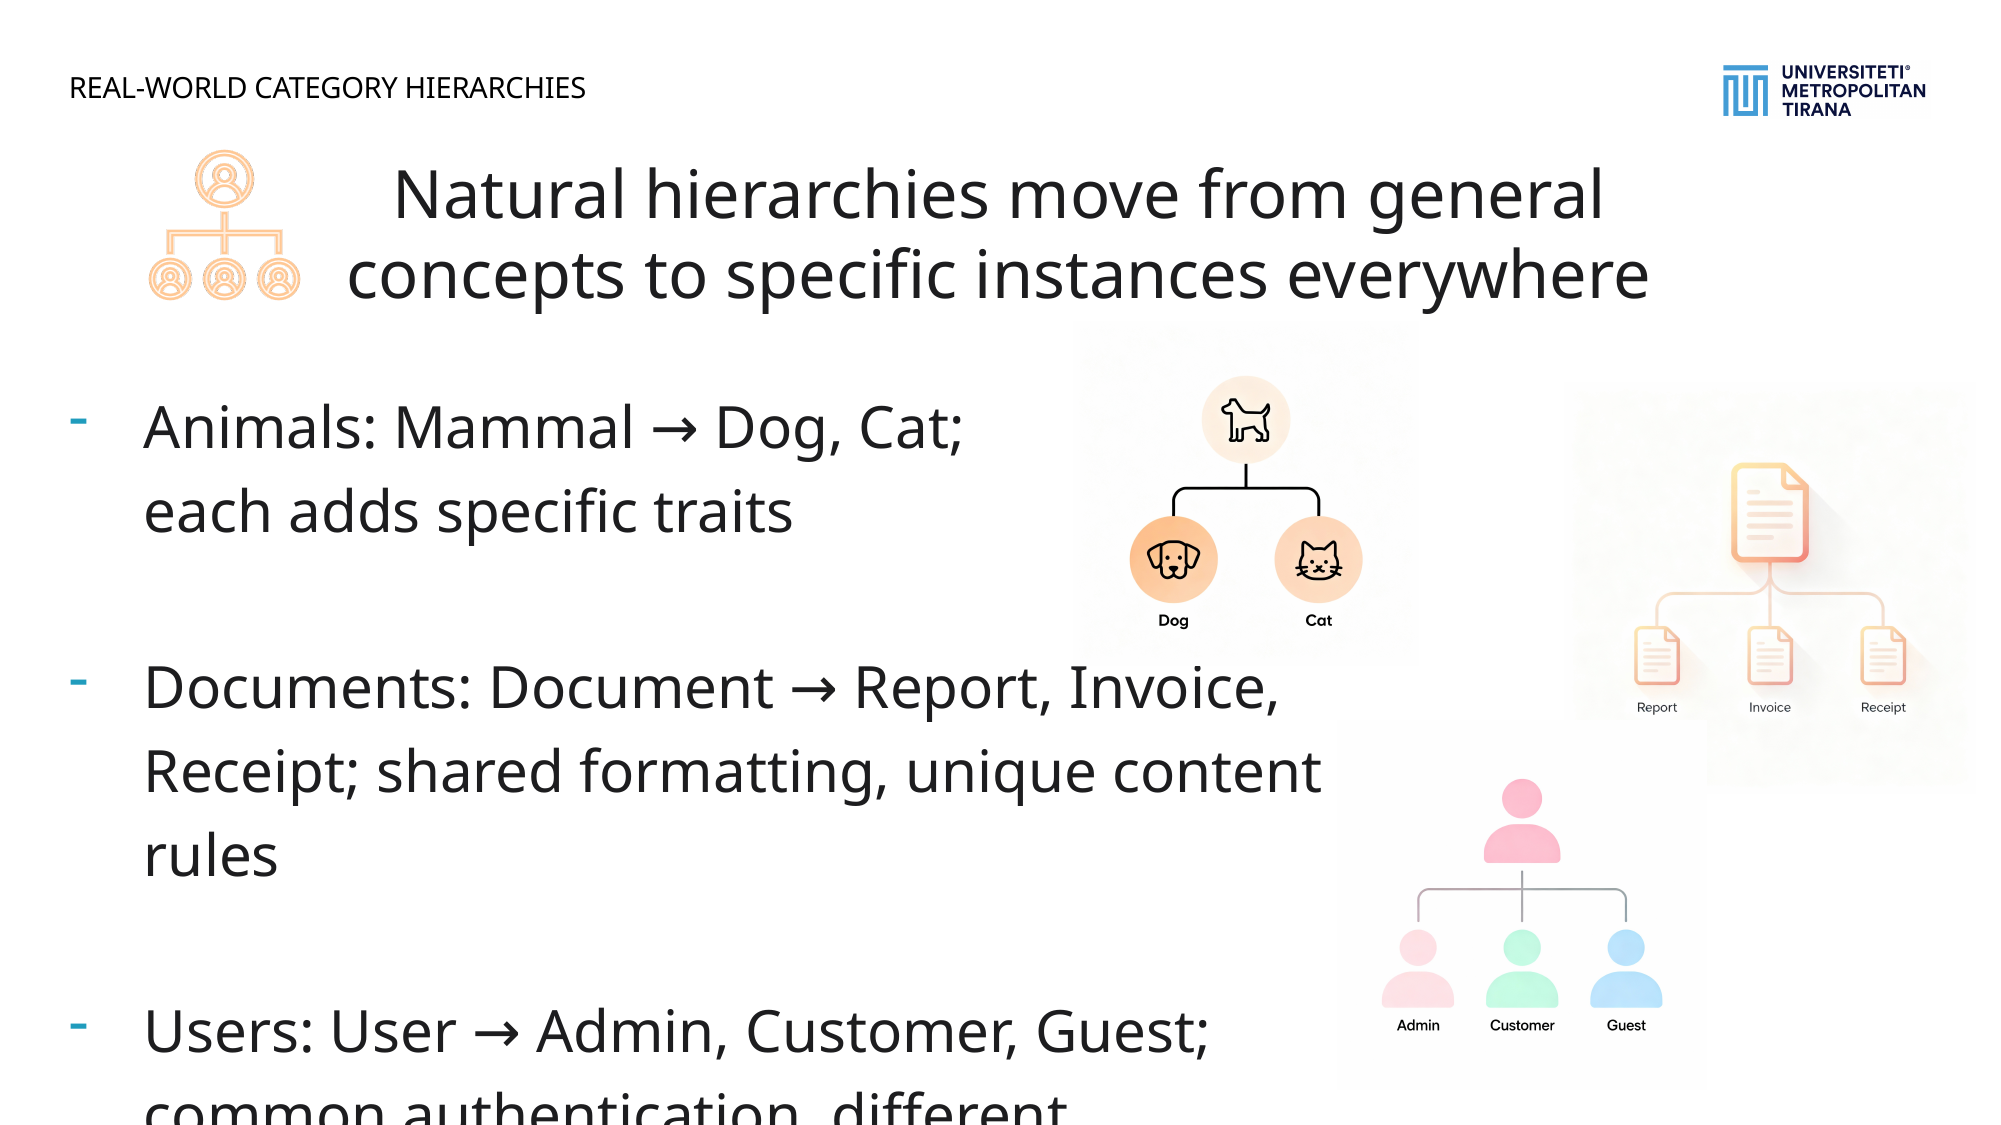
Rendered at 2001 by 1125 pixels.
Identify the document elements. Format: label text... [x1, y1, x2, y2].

list Animals: Mammal → Dog, Cat; each adds specific traits Documents: Document → Report, Invoice, Receipt; shared formatting, unique content rules Users: User → Admin, Customer, Guest; common authentication, different permissions [69, 375, 1073, 634]
text_box Natural hierarchies move from general concepts to specific instances everywhere [328, 144, 1672, 319]
picture [1337, 382, 1976, 1090]
picture [128, 129, 321, 322]
picture [1721, 60, 1931, 120]
picture [1073, 321, 1419, 666]
list Real-World Category Hierarchies [69, 55, 1931, 120]
